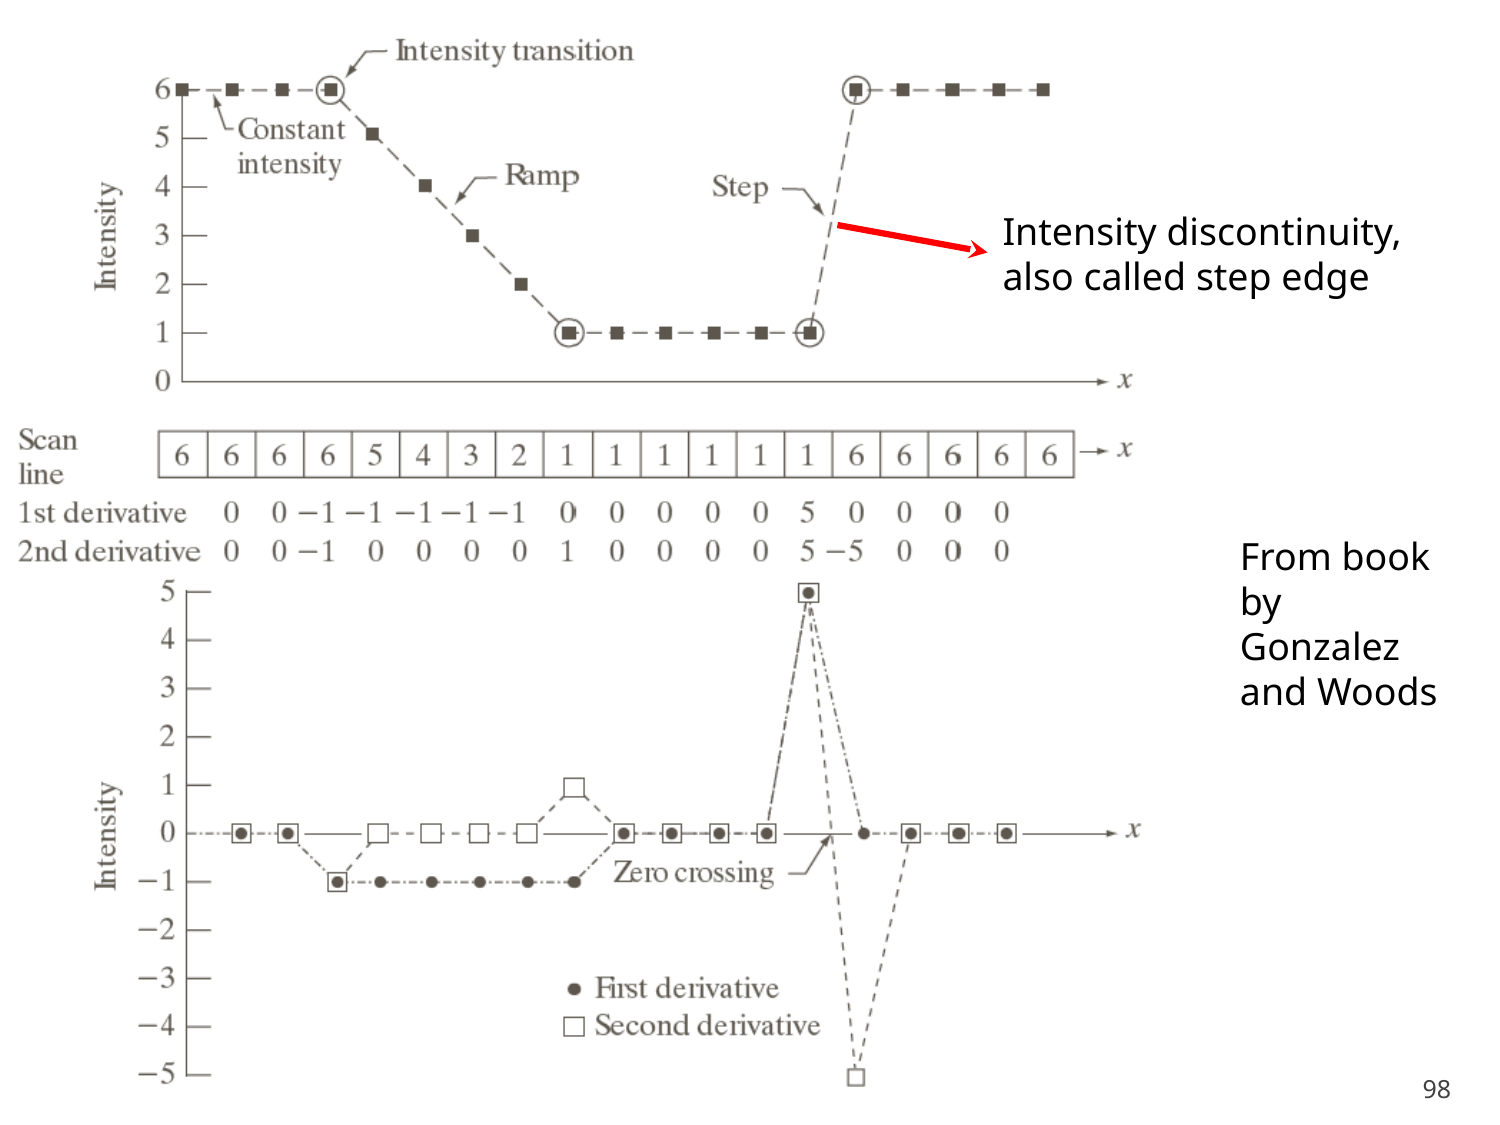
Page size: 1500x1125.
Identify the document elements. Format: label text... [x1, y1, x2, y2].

text_box Intensity discontinuity, also called step edge [1155, 199, 1450, 305]
text_box From book by Gonzalez and Woods [1224, 524, 1463, 720]
picture [0, 0, 1151, 1098]
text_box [837, 224, 988, 254]
slide_number ‹#› [1345, 1062, 1467, 1108]
